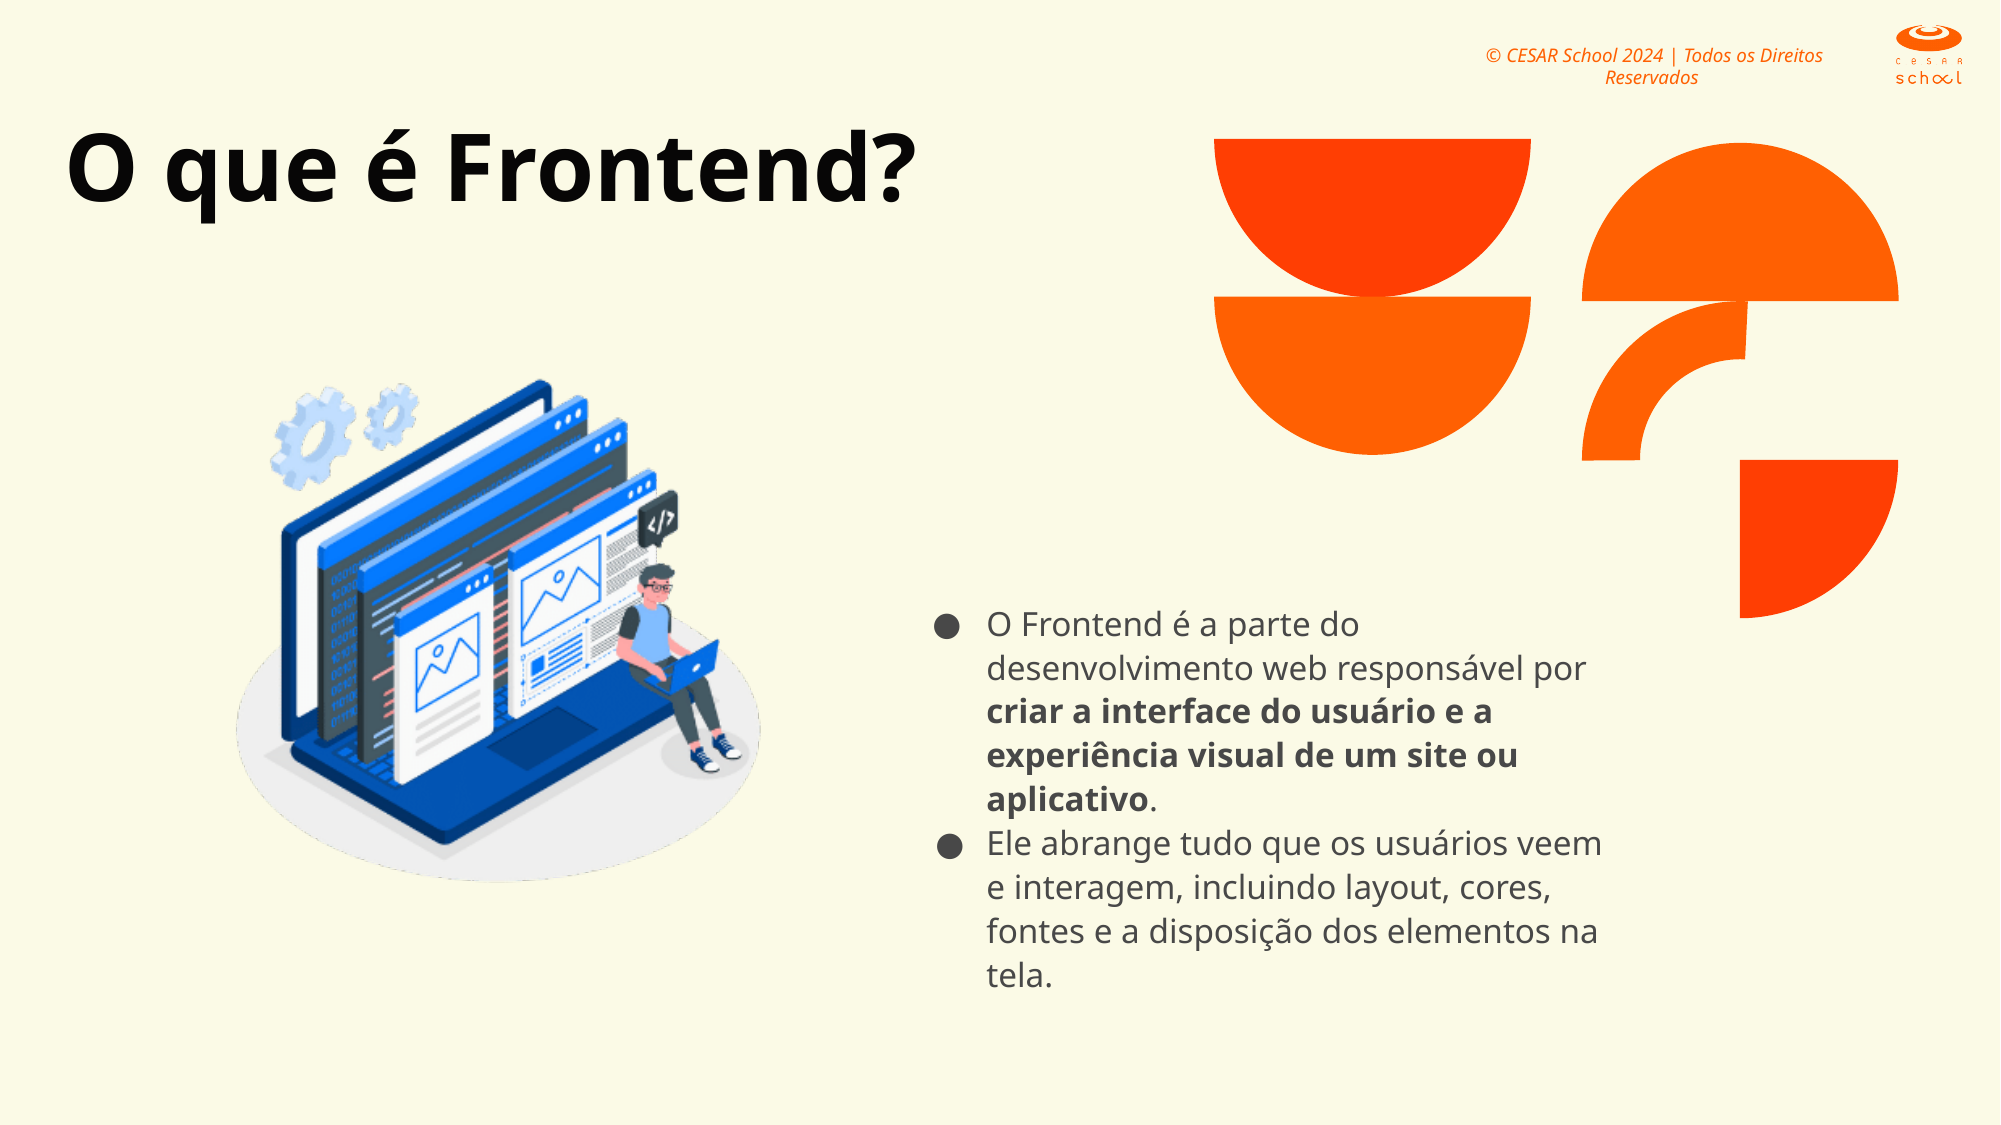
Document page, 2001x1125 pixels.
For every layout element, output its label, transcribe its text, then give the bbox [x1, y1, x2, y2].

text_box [1432, 25, 1963, 85]
text_box [1581, 301, 1748, 461]
text_box [1214, 138, 1531, 283]
text_box [92, 229, 1439, 583]
text_box [1439, 296, 1531, 441]
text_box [1486, 23, 1970, 76]
text_box O que é Frontend? [49, 105, 1042, 289]
text_box [1739, 459, 1899, 619]
text_box [1581, 142, 1899, 302]
picture [0, 347, 1109, 903]
text_box O Frontend é a parte do desenvolvimento web responsável por criar a interface do usuário e a experiência visual de um site ou aplicativo. Ele abrange tudo que os usuários veem e interagem, incluindo layout, cores, fontes e a disposição dos elementos na tela. [896, 583, 1620, 1058]
